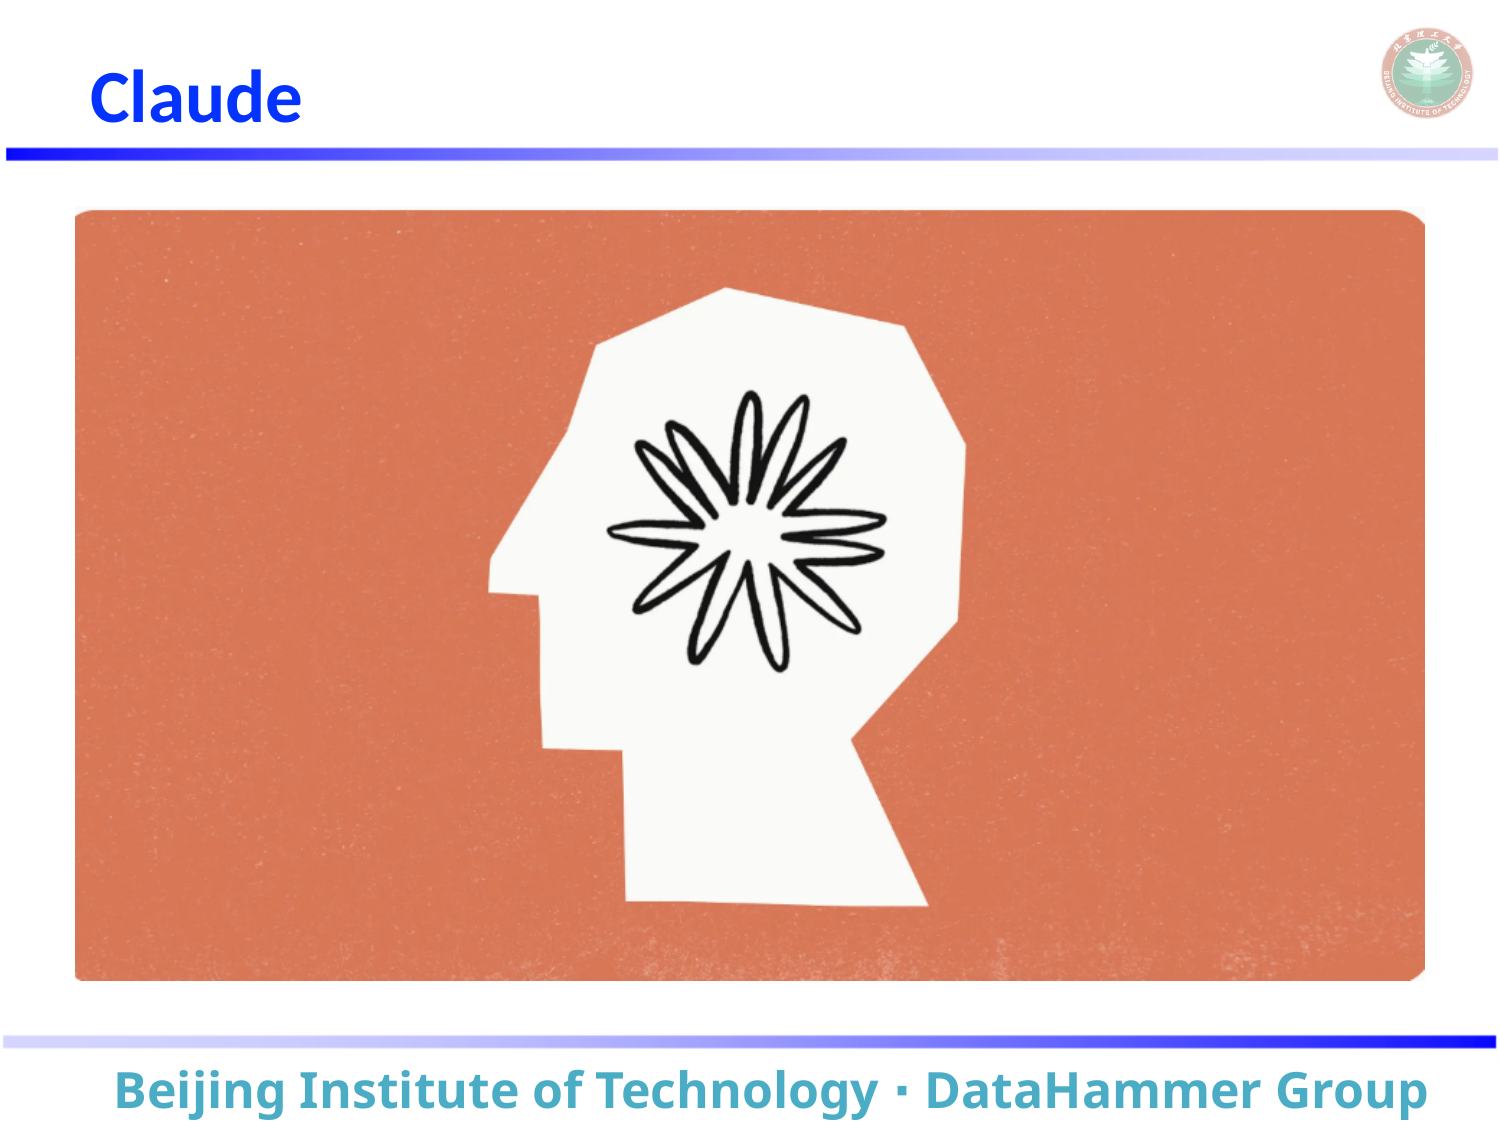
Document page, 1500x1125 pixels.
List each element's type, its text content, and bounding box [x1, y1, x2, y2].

picture [3, 1028, 1500, 1062]
picture [0, 133, 1500, 169]
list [74, 206, 1426, 981]
title Claude [75, 38, 1425, 148]
